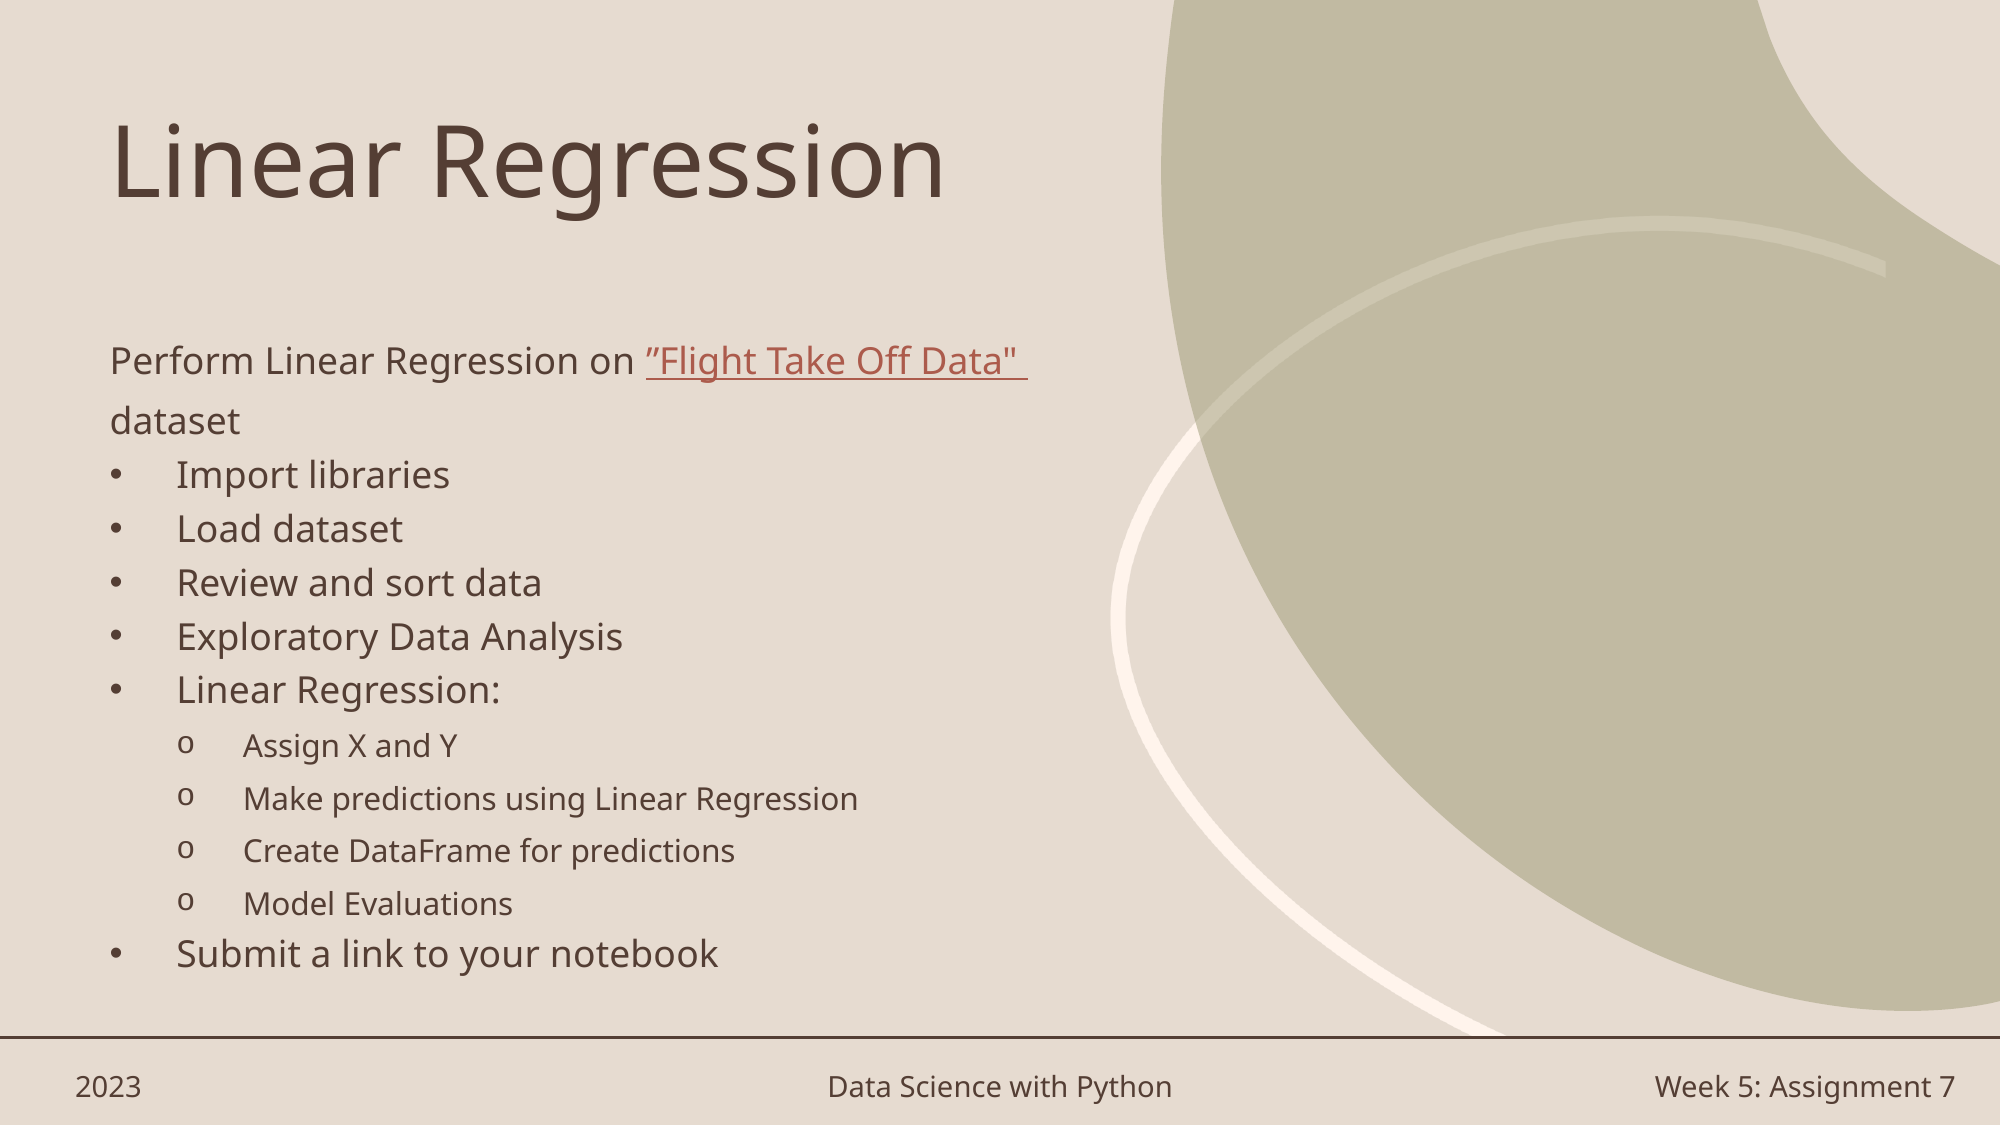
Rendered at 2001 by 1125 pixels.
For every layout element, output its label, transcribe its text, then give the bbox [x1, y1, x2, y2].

title Linear Regression [94, 115, 1607, 227]
slide_number Week 5: Assignment 7 [1618, 1060, 1971, 1112]
picture [1110, 227, 1886, 1036]
list Perform Linear Regression on ”Flight Take Off Data" dataset Import libraries Load dataset Review and sort data Exploratory Data Analysis Linear Regression: Assign X and Y Make predictions using Linear Regression Create DataFrame for predictions Model Evaluations Submit a link to your notebook [94, 319, 1083, 988]
footer Data Science with Python [718, 1060, 1283, 1112]
slide_number 2023 [60, 1060, 222, 1112]
